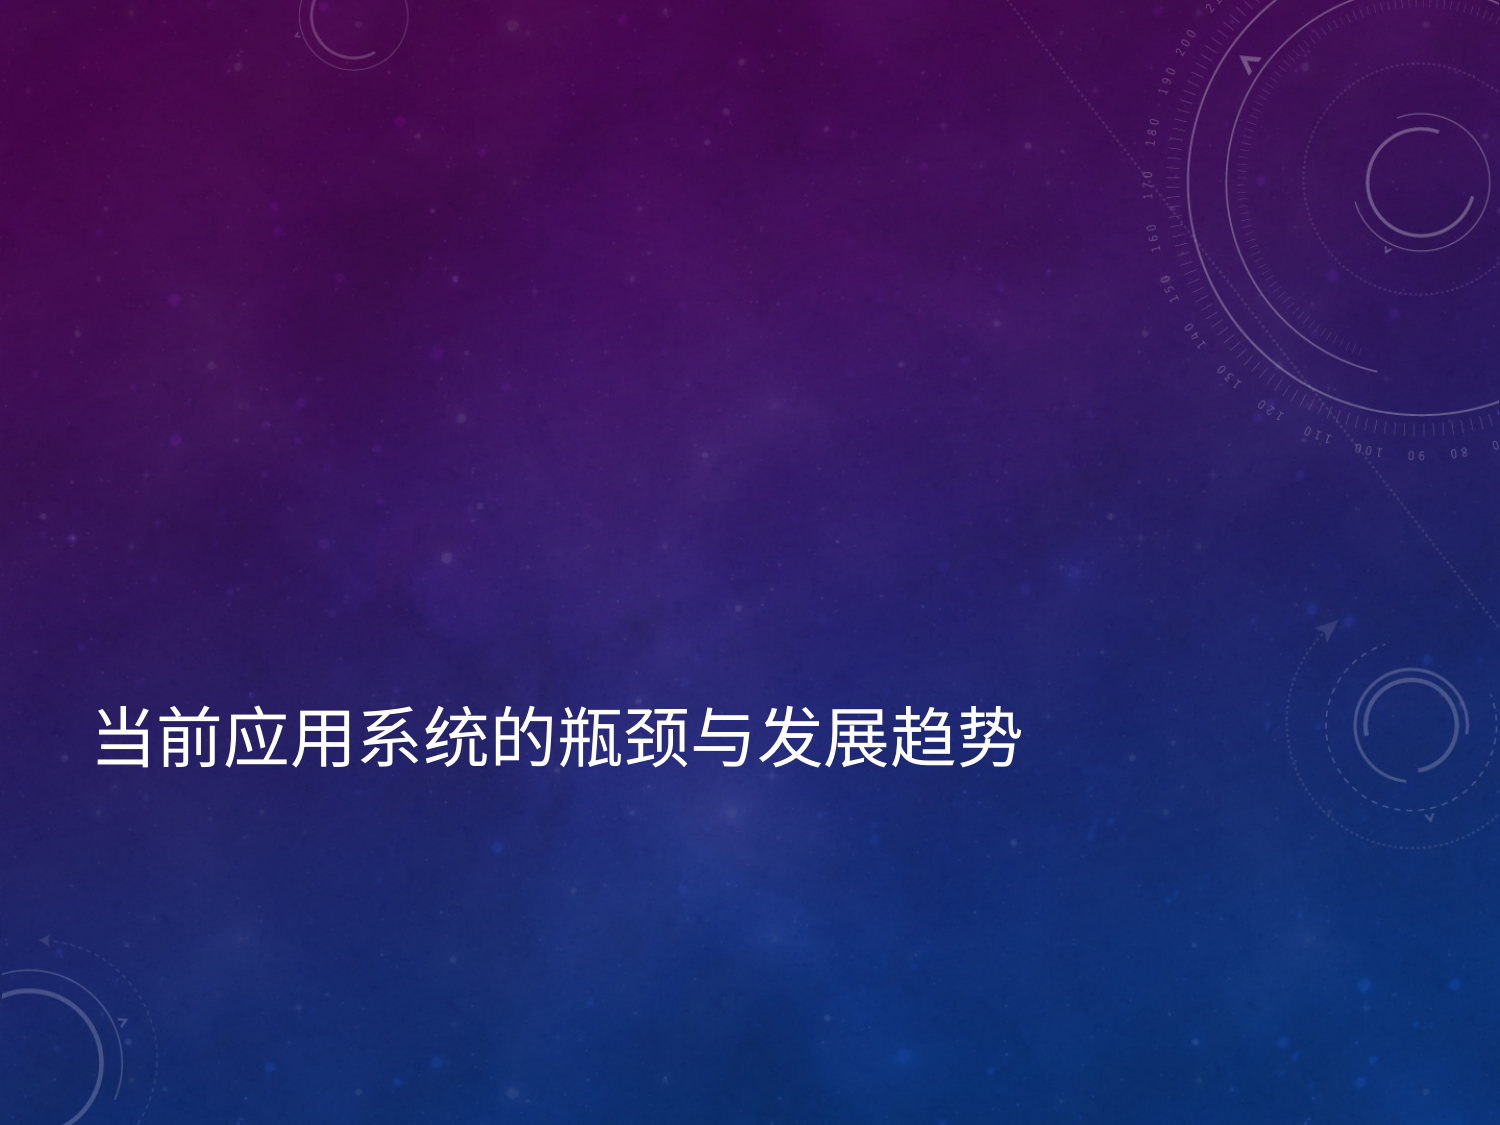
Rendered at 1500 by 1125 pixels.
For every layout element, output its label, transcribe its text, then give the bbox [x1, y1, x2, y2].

picture [0, 0, 1500, 1125]
title 当前应用系统的瓶颈与发展趋势 [75, 542, 1350, 784]
